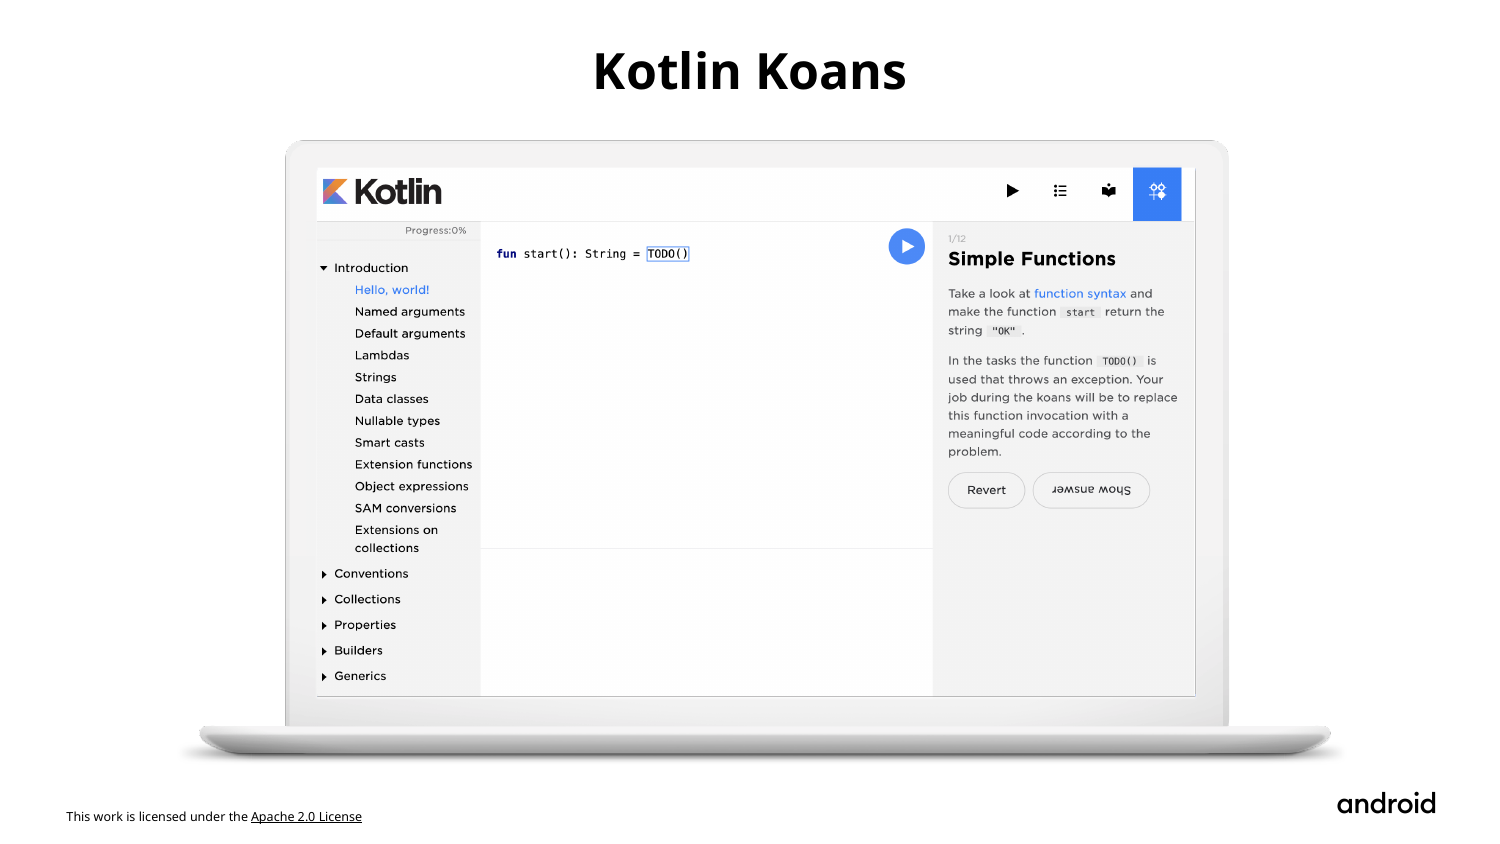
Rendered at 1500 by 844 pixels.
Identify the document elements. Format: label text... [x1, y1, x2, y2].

picture [101, 67, 1438, 844]
title Kotlin Koans [399, 24, 1101, 66]
